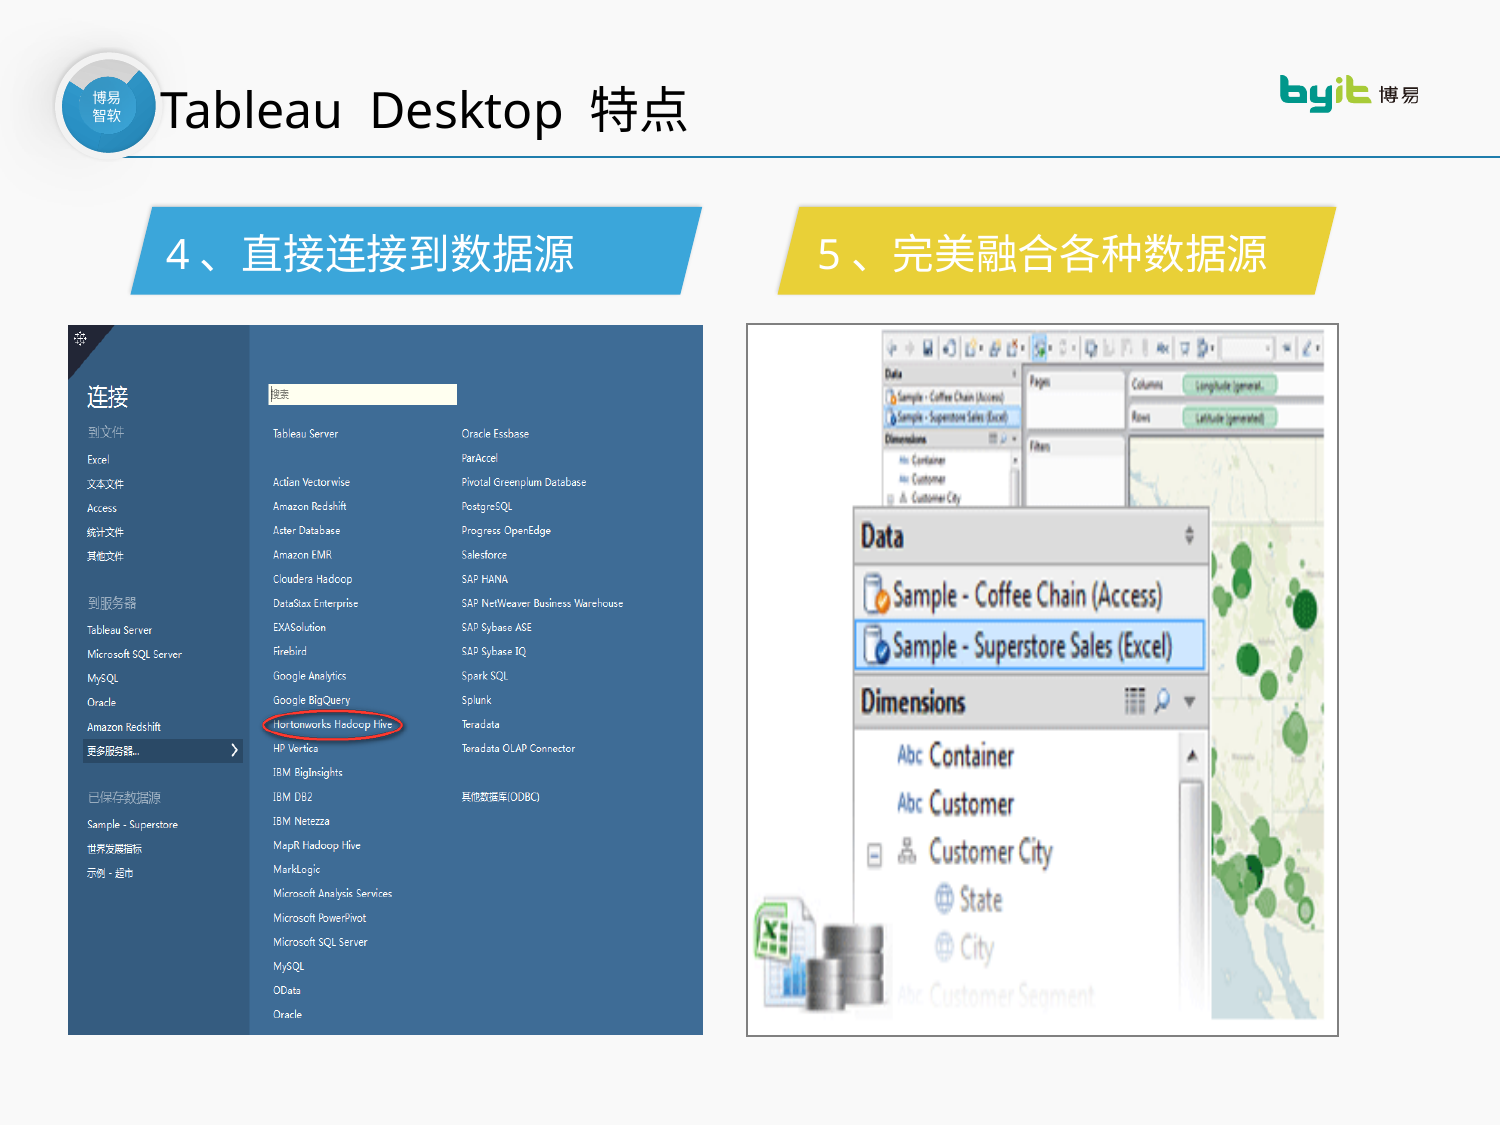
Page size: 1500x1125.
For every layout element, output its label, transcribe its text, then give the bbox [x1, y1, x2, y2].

picture [68, 325, 703, 1035]
text_box Tableau Desktop 特点 [146, 70, 704, 146]
picture [748, 325, 1337, 1035]
text_box [776, 205, 1338, 296]
picture [1280, 75, 1418, 113]
text_box [129, 205, 704, 296]
text_box 4、直接连接到数据源 [151, 220, 591, 285]
text_box 5、完美融合各种数据源 [802, 220, 1300, 285]
